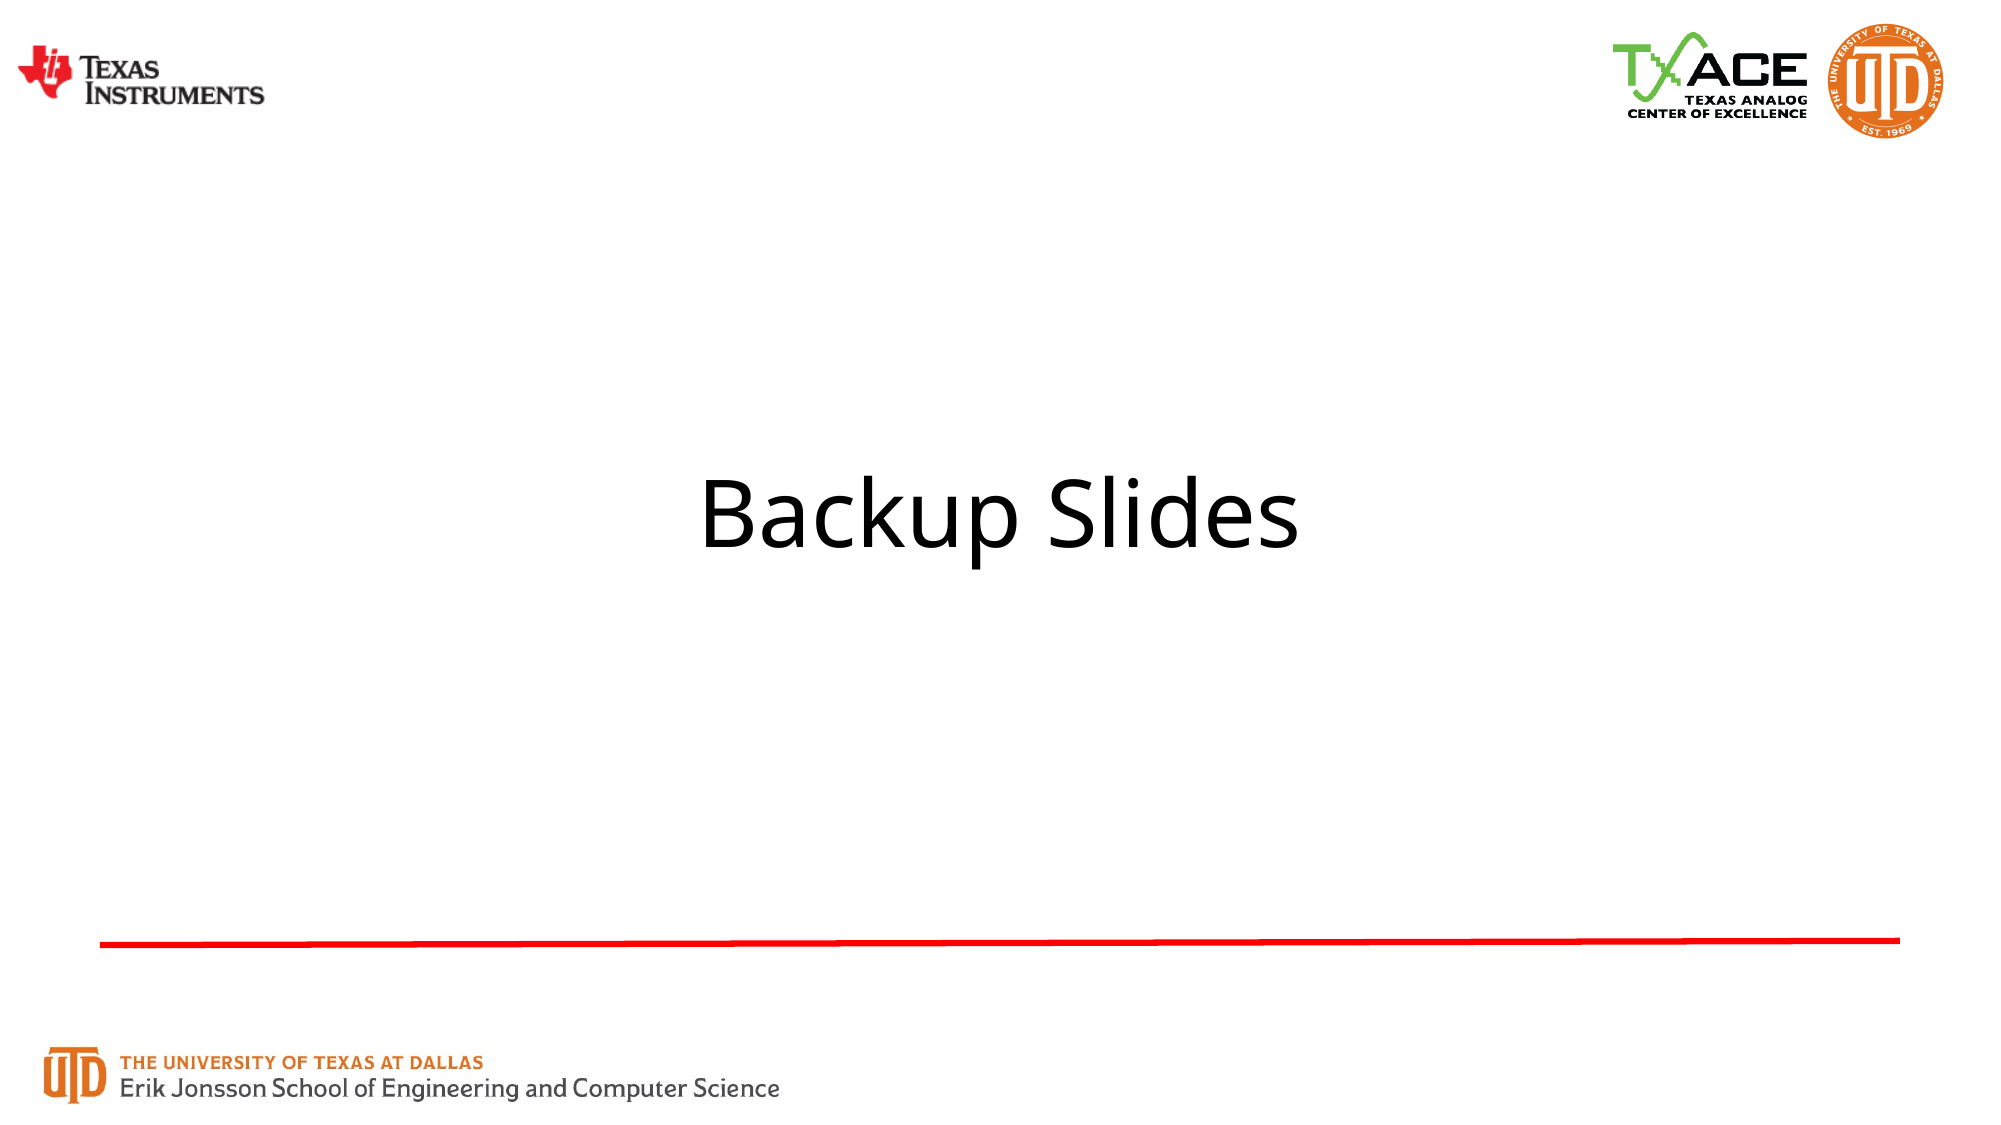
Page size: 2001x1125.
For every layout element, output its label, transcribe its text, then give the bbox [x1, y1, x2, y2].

picture [1613, 32, 1807, 118]
picture [16, 18, 267, 132]
picture [16, 1045, 796, 1105]
picture [1819, 15, 1952, 147]
title Backup Slides [249, 184, 1750, 576]
